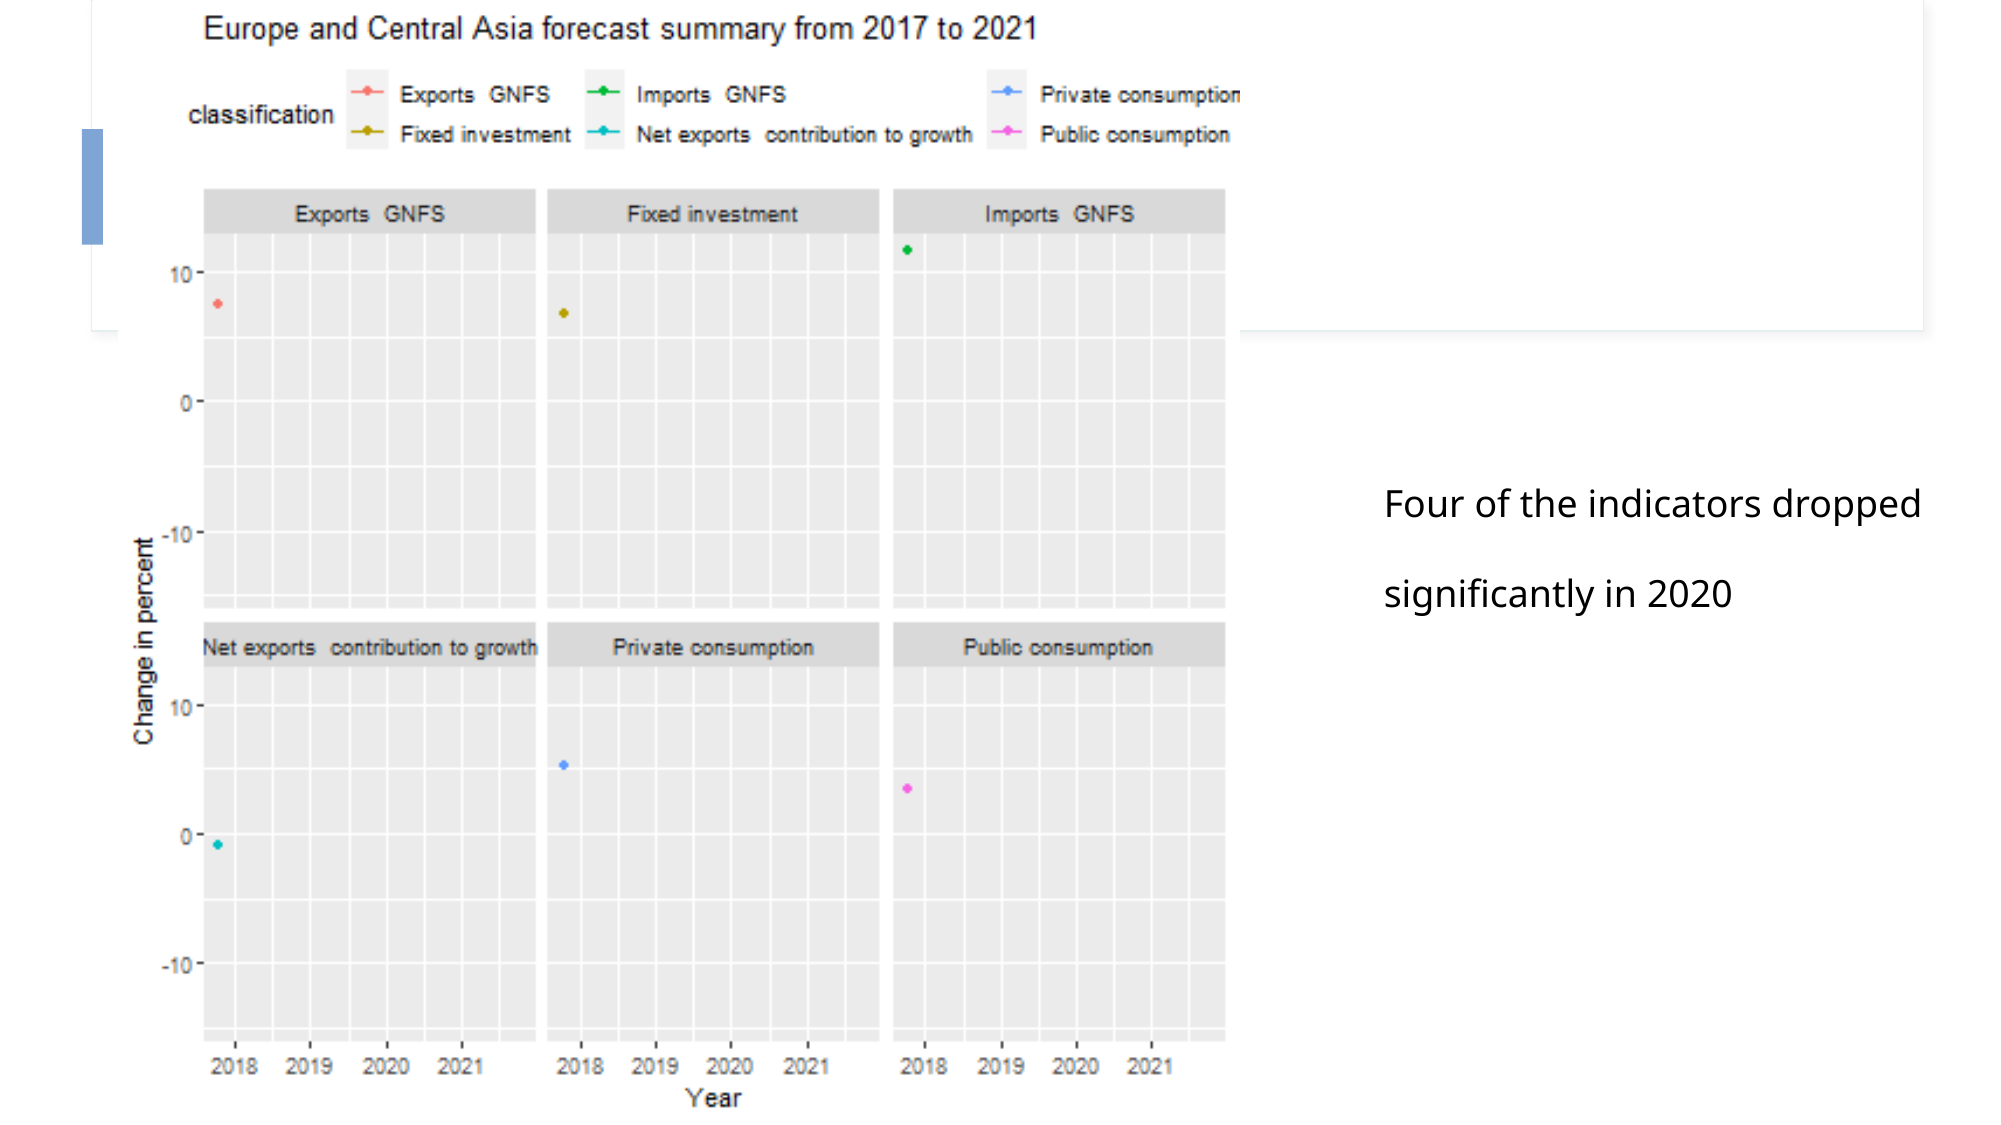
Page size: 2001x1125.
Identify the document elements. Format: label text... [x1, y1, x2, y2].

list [118, 0, 1240, 1124]
text_box Four of the indicators dropped significantly in 2020 [1368, 427, 1948, 623]
